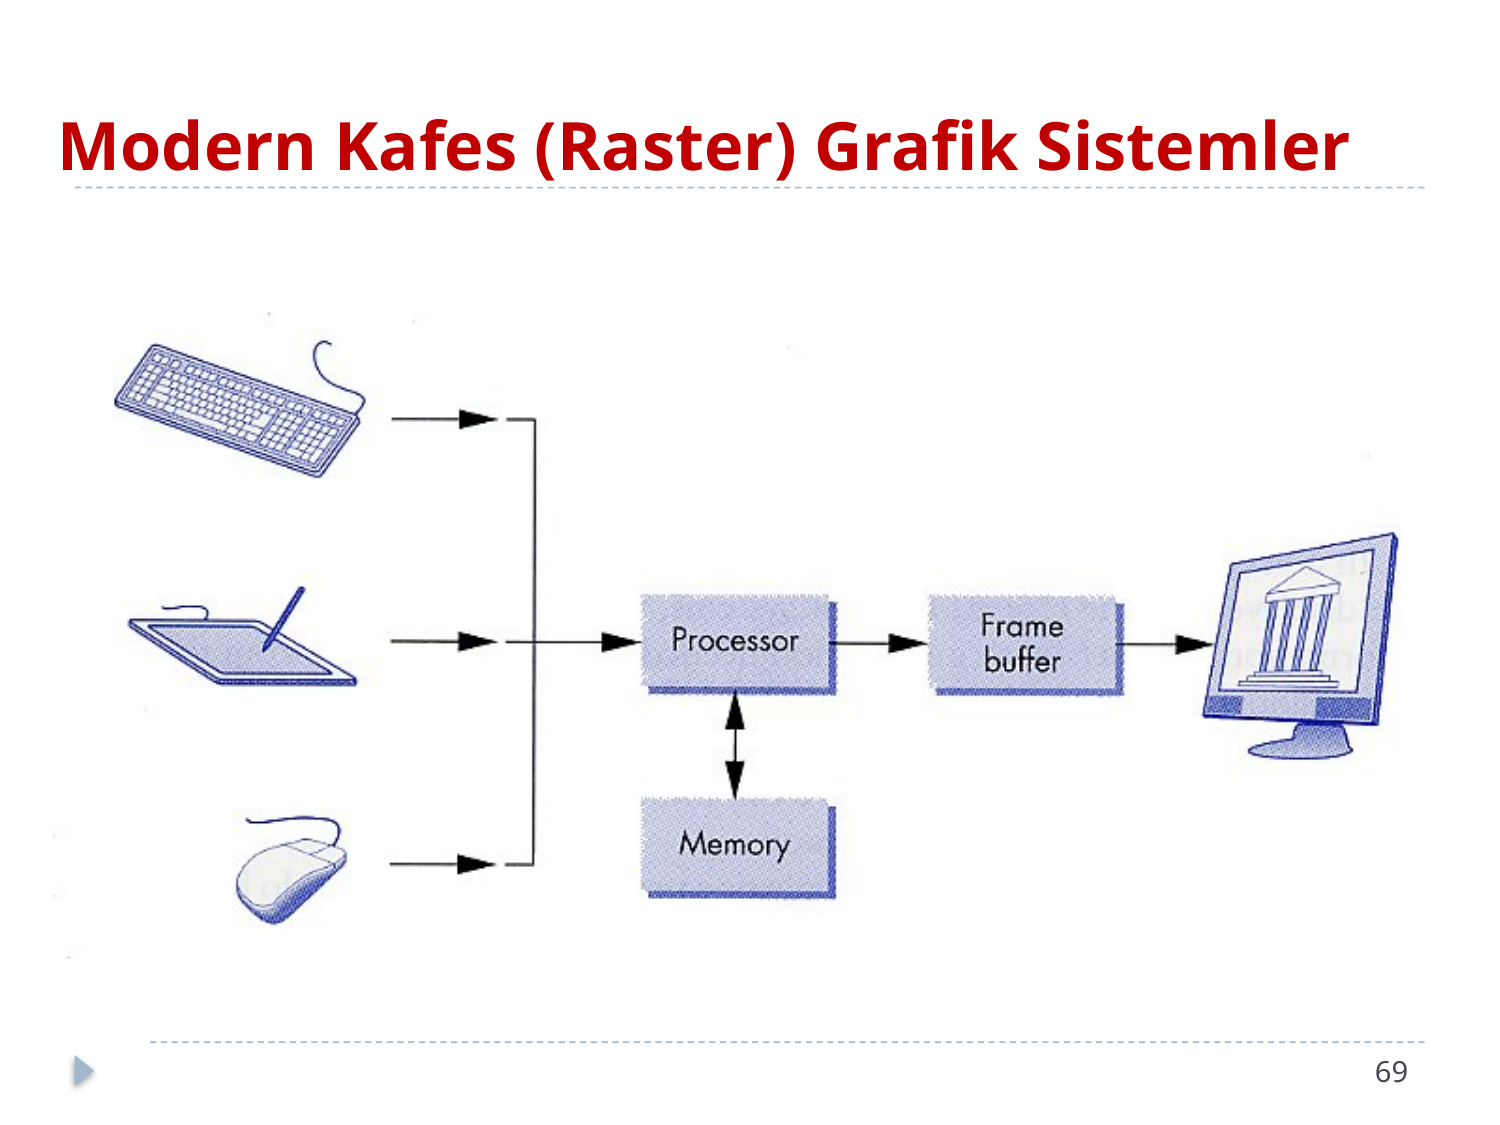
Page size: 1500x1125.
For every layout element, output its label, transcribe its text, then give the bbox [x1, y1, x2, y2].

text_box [53, 298, 1449, 991]
title Modern Kafes (Raster) Grafik Sistemler [42, 50, 1452, 238]
slide_number 69 [1072, 1045, 1424, 1106]
